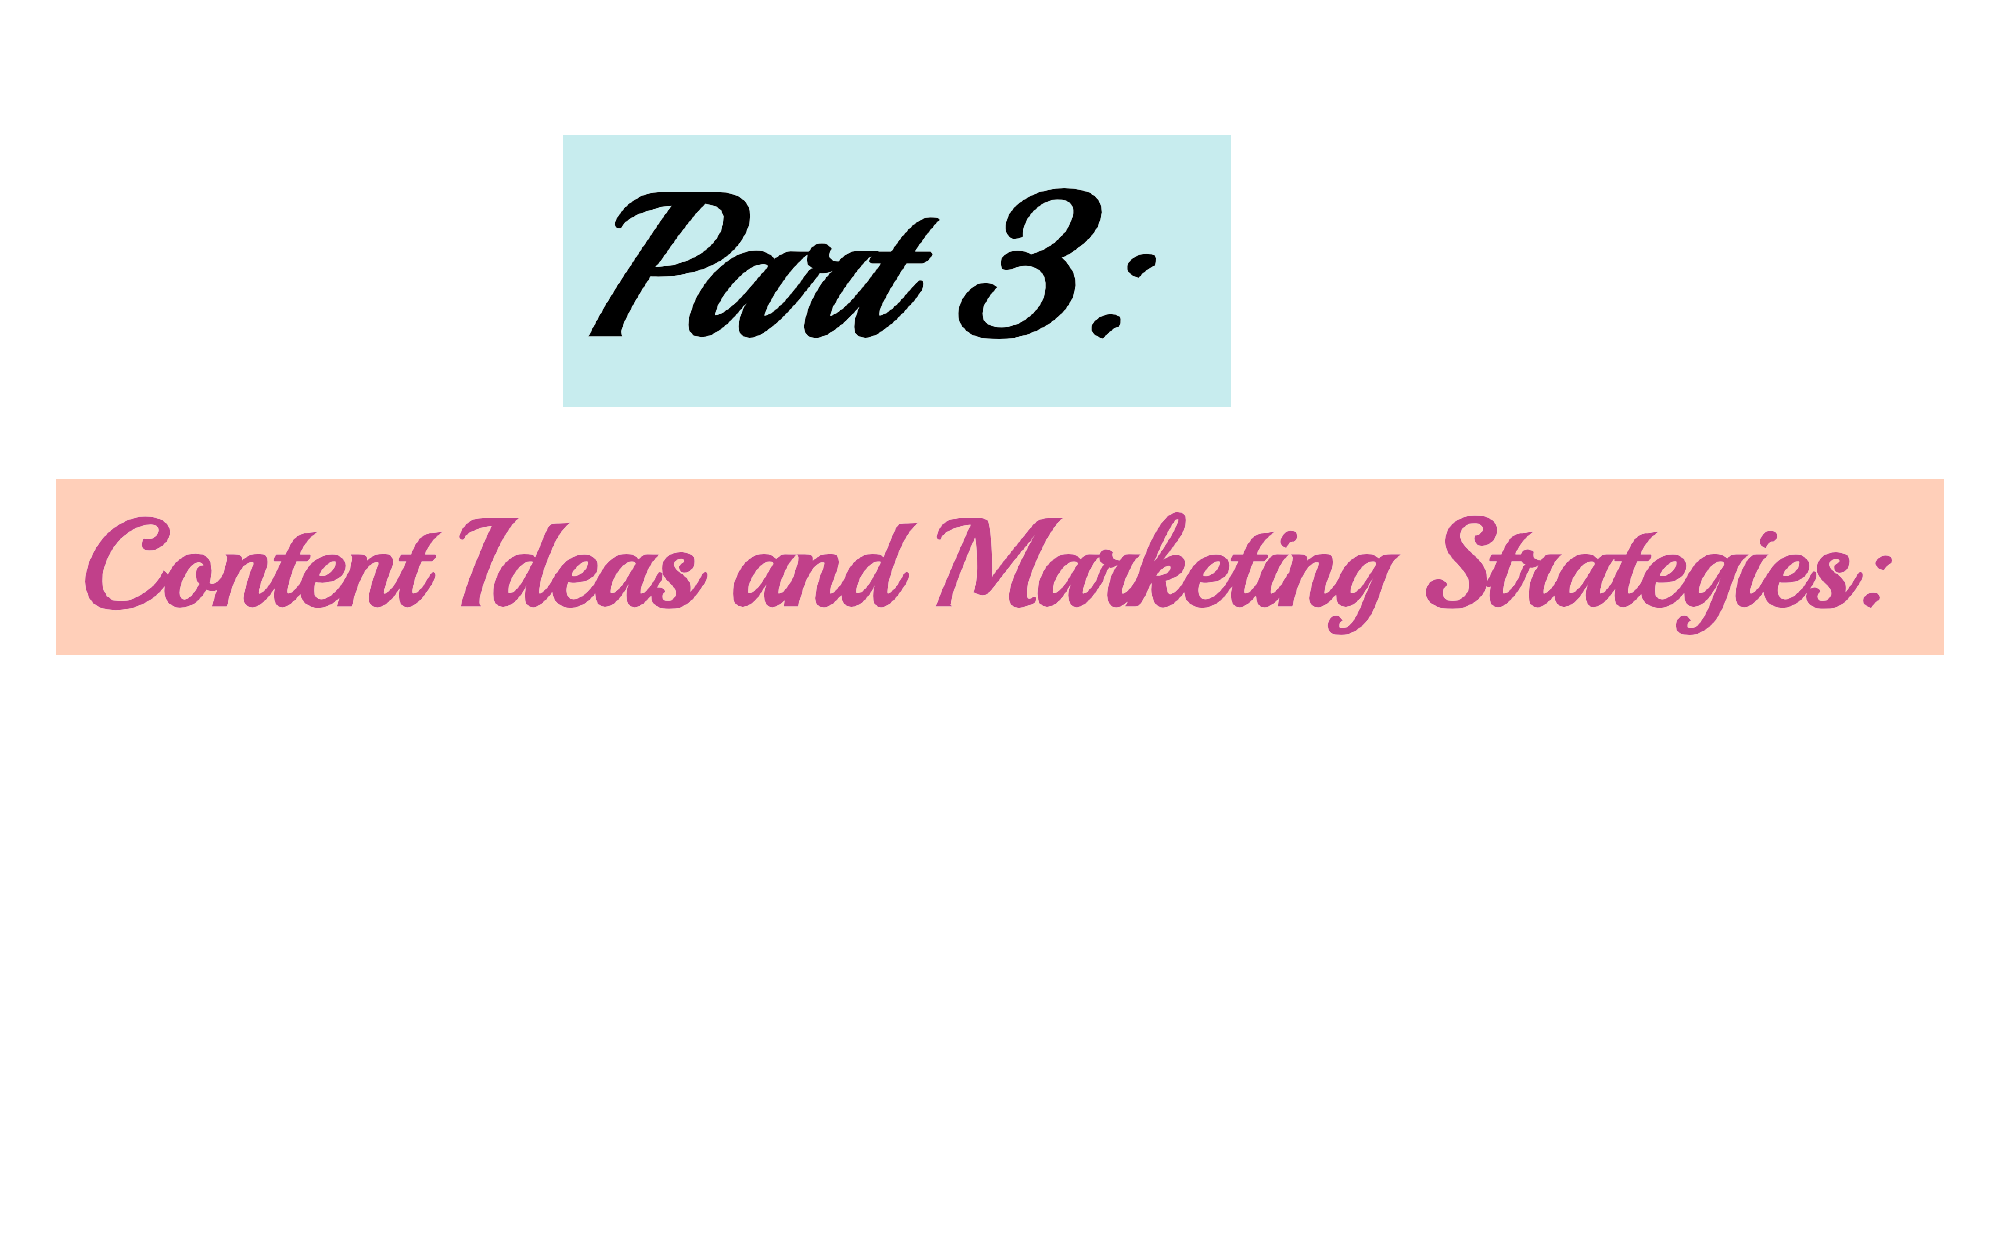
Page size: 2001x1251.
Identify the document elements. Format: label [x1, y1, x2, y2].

text_box [563, 135, 1231, 407]
text_box [56, 478, 1944, 655]
